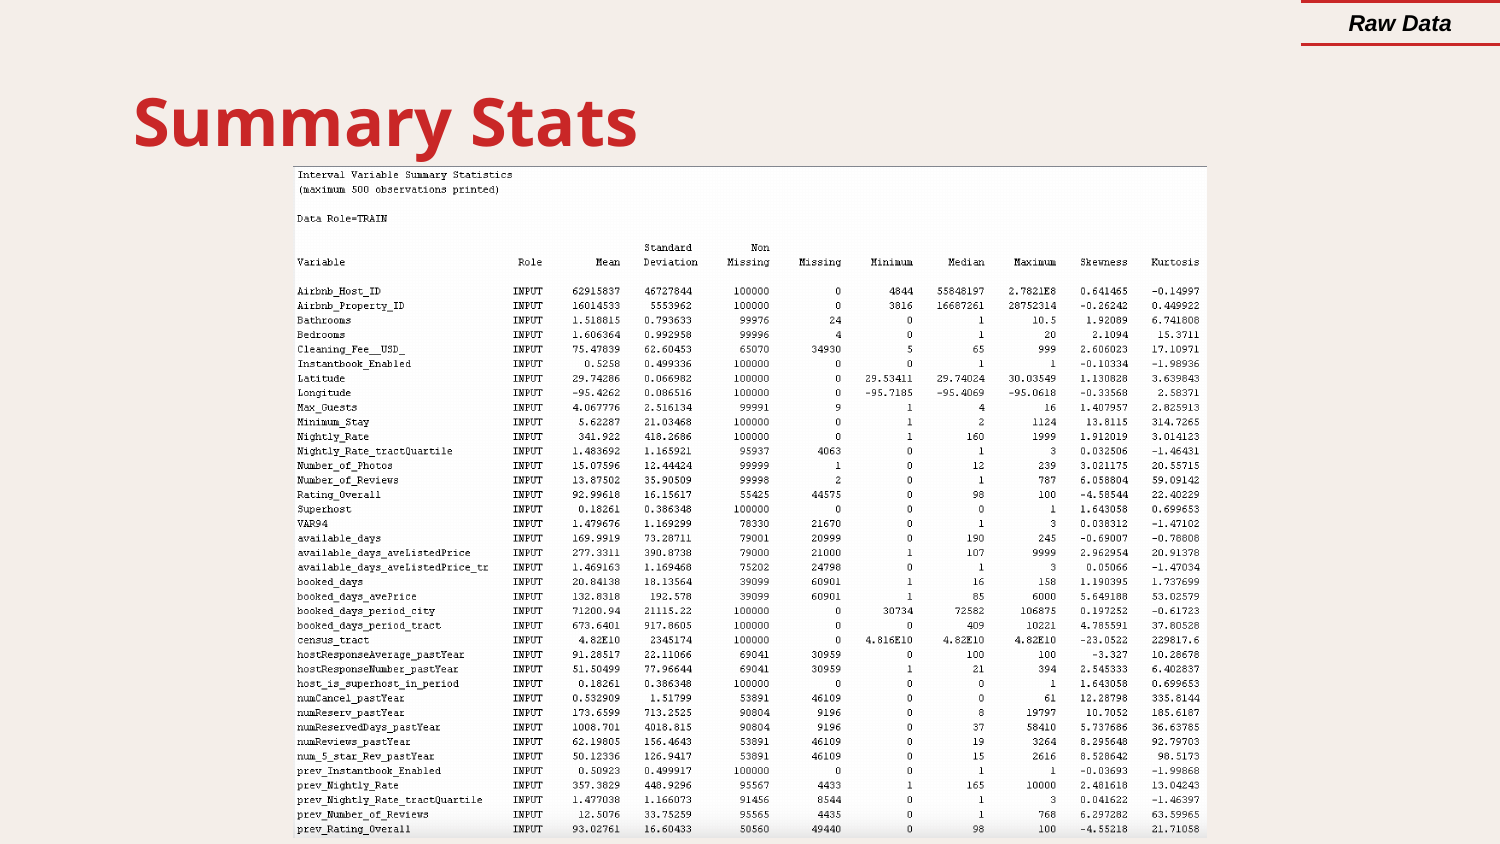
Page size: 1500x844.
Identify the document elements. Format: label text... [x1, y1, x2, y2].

table_header Raw Data [1301, 3, 1500, 43]
title Summary Stats [118, 72, 1382, 167]
picture [293, 166, 1207, 839]
